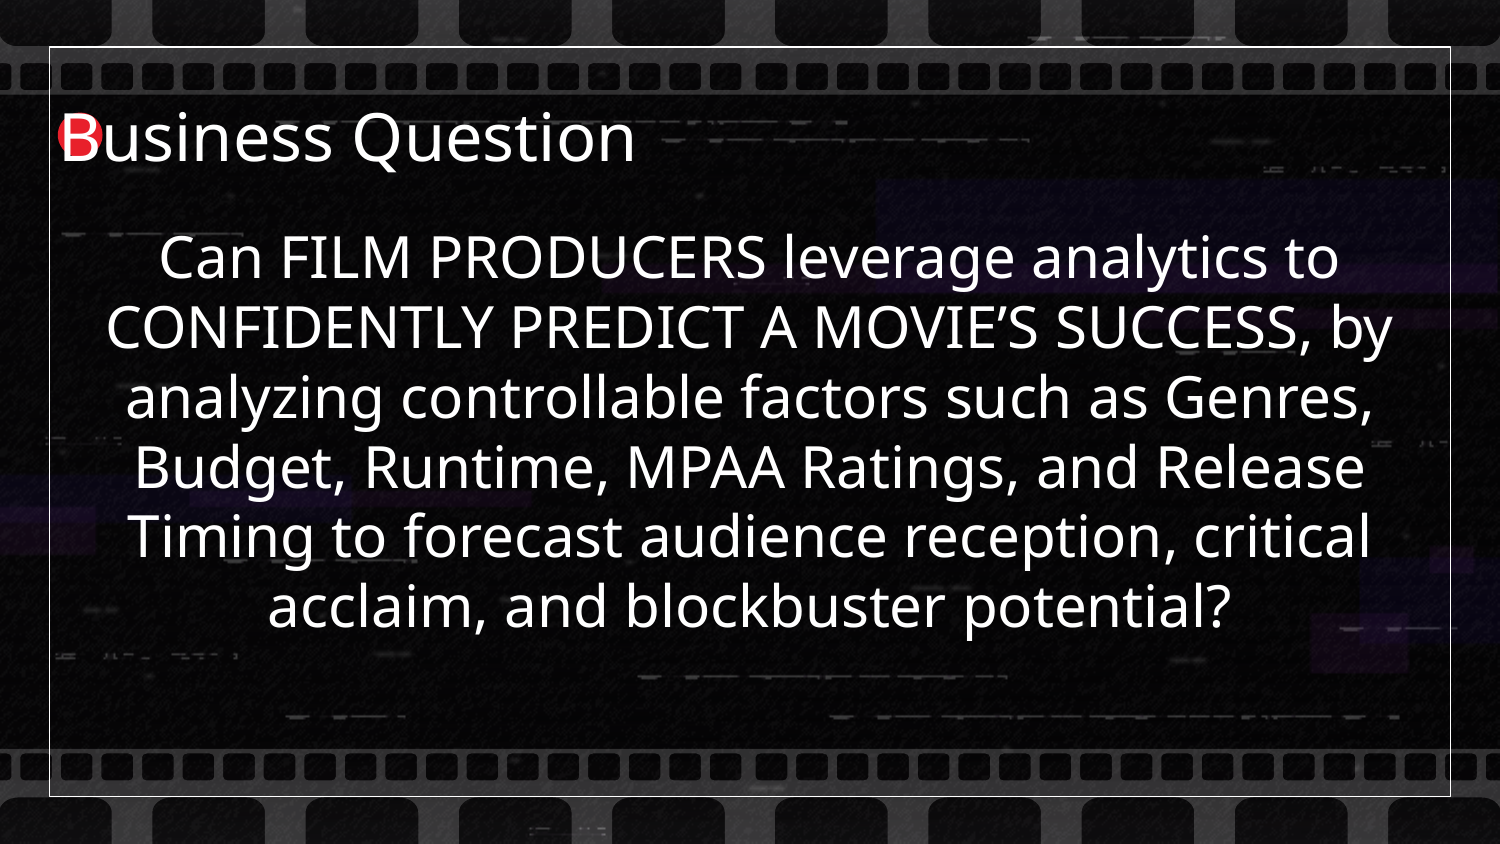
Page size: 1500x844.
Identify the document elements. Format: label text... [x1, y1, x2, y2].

picture [183, 754, 214, 780]
picture [306, 798, 418, 844]
picture [1243, 754, 1273, 780]
picture [797, 64, 827, 90]
picture [1446, 64, 1450, 89]
picture [21, 64, 49, 90]
picture [1121, 64, 1152, 90]
picture [1451, 95, 1500, 748]
picture [1081, 754, 1111, 780]
picture [775, 0, 887, 46]
picture [1162, 64, 1192, 90]
picture [1235, 798, 1347, 844]
picture [613, 798, 724, 844]
picture [0, 798, 111, 844]
picture [756, 754, 787, 780]
picture [1405, 754, 1436, 780]
picture [1202, 64, 1233, 90]
picture [710, 754, 741, 780]
picture [426, 754, 457, 780]
picture [548, 64, 579, 86]
picture [224, 64, 254, 86]
picture [837, 754, 868, 780]
picture [1324, 754, 1355, 780]
picture [1389, 0, 1500, 46]
picture [467, 754, 498, 780]
picture [1324, 64, 1355, 90]
picture [1446, 754, 1450, 780]
picture [345, 754, 376, 780]
picture [589, 64, 619, 86]
picture [918, 64, 949, 90]
picture [102, 754, 133, 780]
picture [1451, 754, 1476, 780]
picture [670, 64, 700, 90]
picture [305, 64, 335, 86]
picture [21, 754, 49, 780]
picture [670, 754, 700, 780]
picture [1040, 64, 1071, 90]
picture [264, 64, 295, 86]
picture [1283, 64, 1314, 90]
picture [1081, 64, 1111, 90]
picture [918, 754, 949, 780]
picture [797, 754, 827, 780]
picture [1283, 754, 1314, 780]
picture [929, 0, 1040, 46]
picture [959, 64, 990, 90]
picture [1121, 754, 1152, 780]
picture [426, 64, 457, 86]
picture [306, 0, 418, 46]
picture [1451, 64, 1476, 90]
picture [0, 0, 111, 46]
picture [1365, 754, 1395, 780]
picture [50, 95, 1450, 748]
picture [775, 798, 887, 844]
picture [629, 64, 660, 90]
picture [878, 64, 908, 90]
picture [959, 754, 990, 780]
picture [153, 0, 264, 46]
picture [878, 754, 908, 780]
picture [0, 64, 11, 90]
picture [837, 64, 868, 90]
picture [459, 0, 571, 46]
picture [1486, 64, 1500, 90]
picture [0, 95, 49, 748]
picture [1202, 754, 1233, 780]
picture [1243, 64, 1273, 90]
picture [1082, 0, 1194, 46]
picture [61, 754, 92, 780]
picture [467, 64, 498, 86]
picture [345, 64, 376, 86]
picture [386, 64, 416, 86]
picture [1389, 798, 1500, 844]
picture [589, 754, 619, 780]
picture [386, 754, 416, 780]
picture [1000, 754, 1030, 780]
picture [548, 754, 579, 780]
picture [305, 754, 335, 780]
picture [508, 64, 538, 86]
picture [929, 798, 1040, 844]
picture [756, 64, 787, 90]
picture [1405, 64, 1436, 90]
picture [143, 754, 173, 780]
picture [143, 64, 173, 86]
picture [61, 64, 92, 86]
picture [264, 754, 295, 780]
title Can FILM PRODUCERS leverage analytics to CONFIDENTLY PREDICT A MOVIE’S SUCCESS, by analyzing controllable factors such as Genres, Budget, Runtime, MPAA Ratings, and Release Timing to forecast audience reception, critical acclaim, and blockbuster potential? [67, 266, 1433, 655]
picture [1000, 64, 1030, 90]
picture [508, 754, 538, 780]
picture [224, 754, 254, 780]
picture [1486, 754, 1500, 780]
picture [102, 64, 133, 86]
picture [0, 754, 11, 780]
picture [183, 64, 214, 86]
picture [153, 798, 264, 844]
picture [613, 0, 724, 46]
text_box Business Question [43, 86, 654, 182]
picture [459, 798, 571, 844]
picture [1365, 64, 1395, 90]
picture [1040, 754, 1071, 780]
picture [710, 64, 741, 90]
picture [1082, 798, 1194, 844]
picture [1162, 754, 1192, 780]
picture [1235, 0, 1347, 46]
picture [629, 754, 660, 780]
